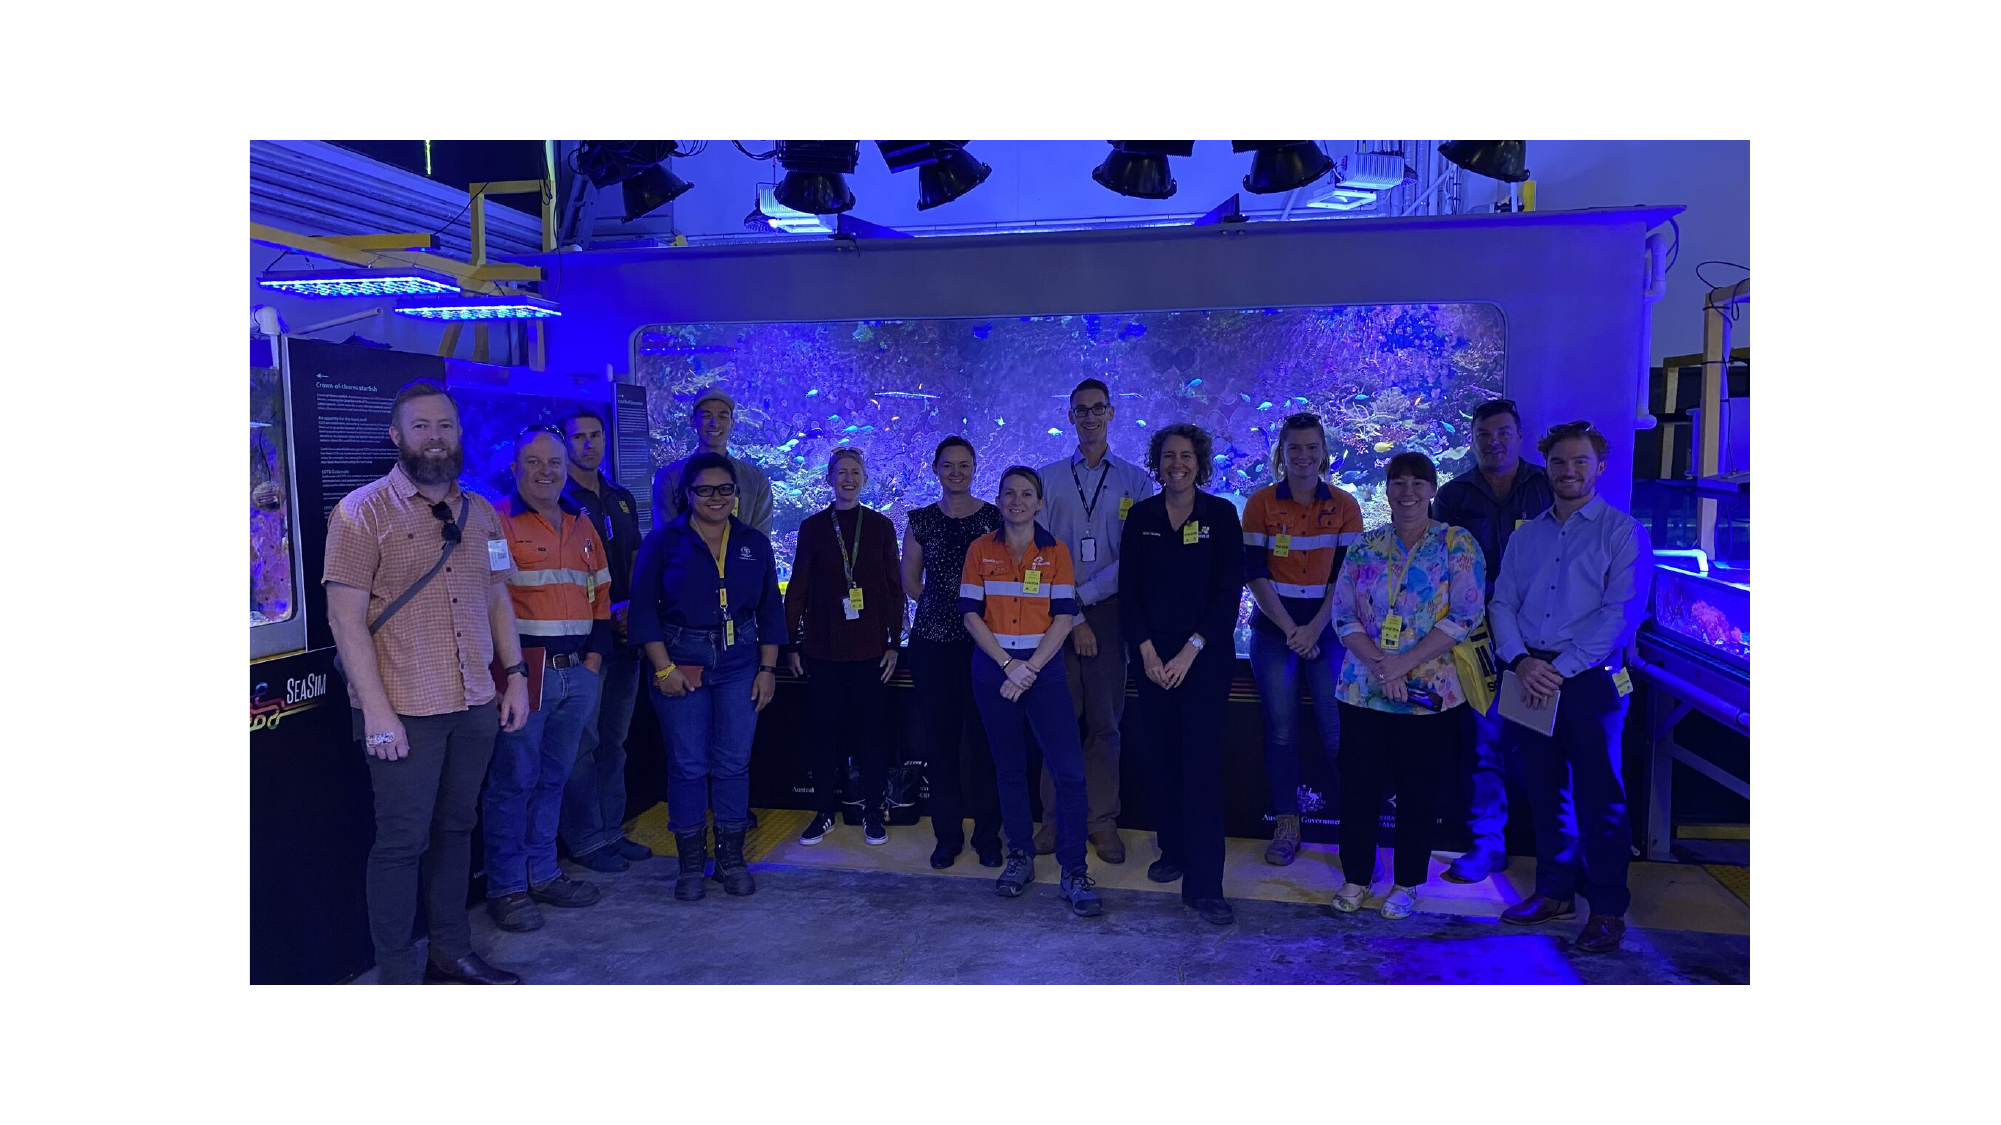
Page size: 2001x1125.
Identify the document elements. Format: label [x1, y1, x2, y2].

picture [249, 140, 1750, 985]
